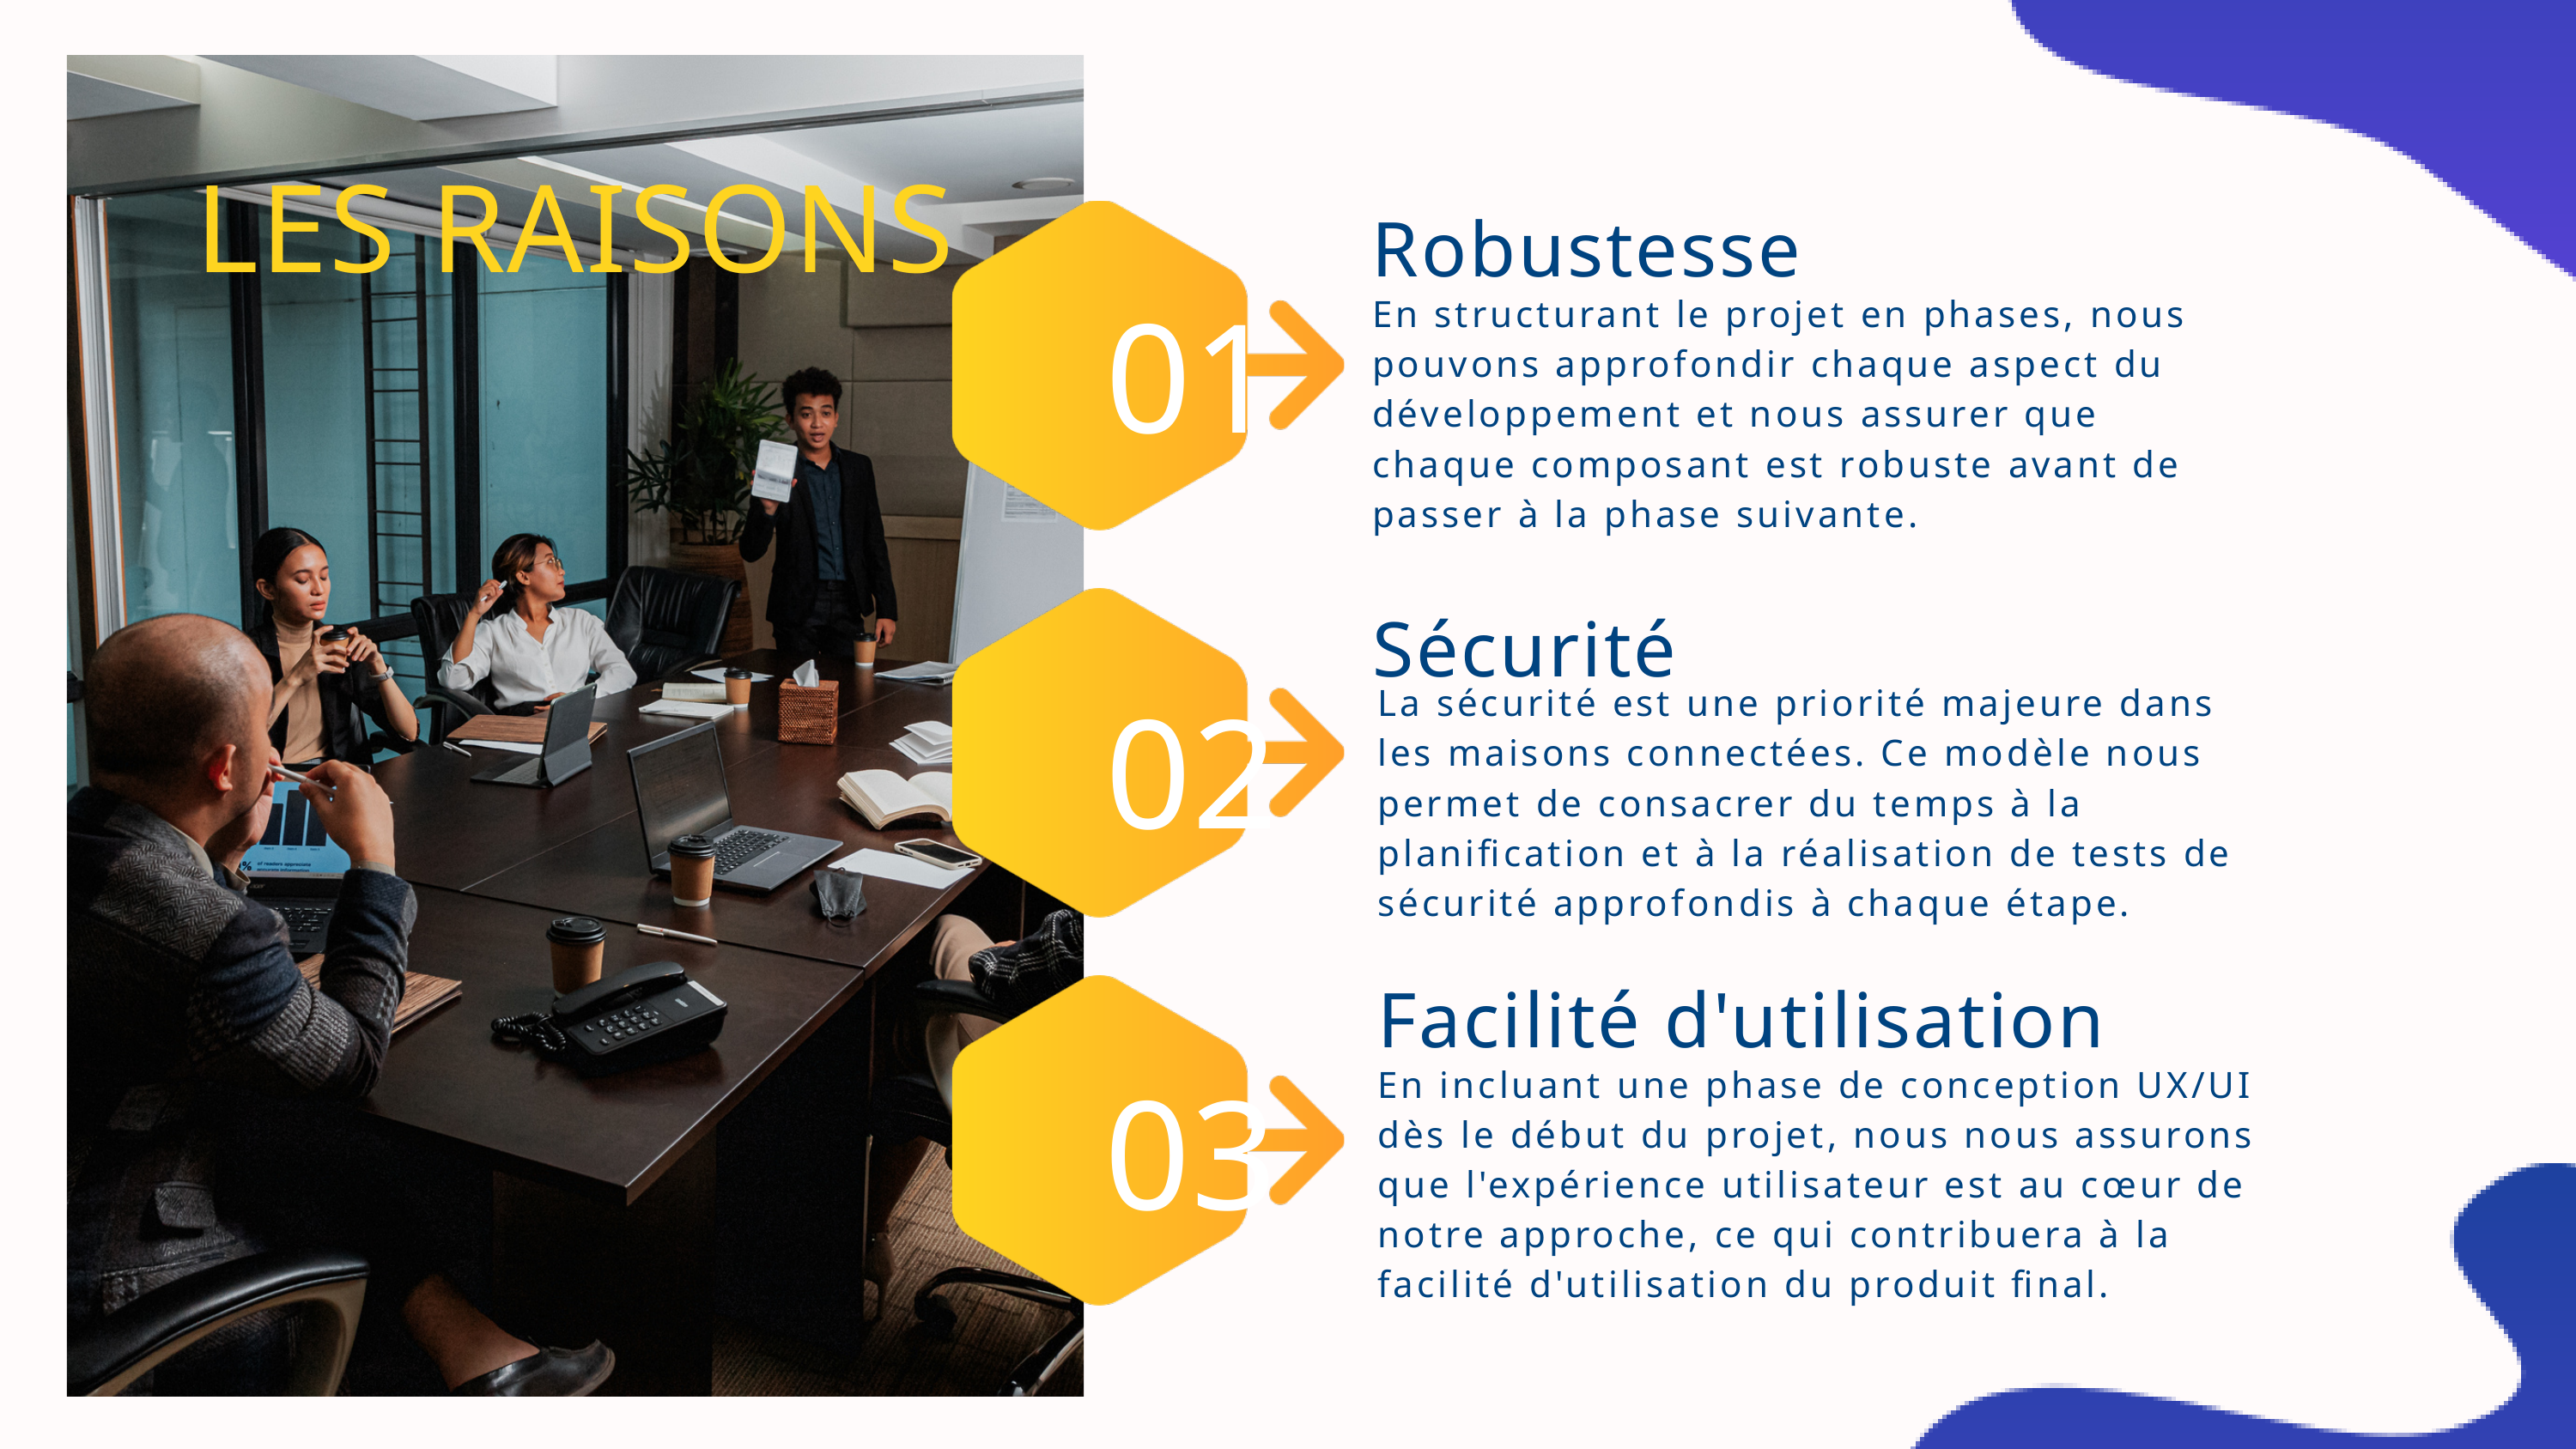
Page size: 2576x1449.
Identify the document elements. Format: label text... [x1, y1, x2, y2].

text_box 03 [1082, 1032, 1300, 1240]
text_box Robustesse [1371, 187, 1857, 293]
text_box En incluant une phase de conception UX/UI dès le début du projet, nous nous assurons que l'expérience utilisateur est au cœur de notre approche, ce qui contribuera à la facilité d'utilisation du produit final. [1377, 1055, 2265, 1306]
text_box [1875, 1163, 2576, 1449]
text_box [951, 588, 1345, 918]
text_box LES RAISONS [102, 127, 1048, 298]
text_box [951, 975, 1345, 1306]
text_box Facilité d'utilisation [1377, 958, 2260, 1063]
text_box Sécurité [1372, 587, 1811, 692]
text_box [951, 201, 1345, 530]
text_box [2008, 0, 2576, 390]
text_box 01 [1084, 255, 1302, 464]
text_box La sécurité est une priorité majeure dans les maisons connectées. Ce modèle nous permet de consacrer du temps à la planification et à la réalisation de tests de sécurité approfondis à chaque étape. [1377, 674, 2265, 924]
text_box 02 [1084, 651, 1302, 859]
text_box [66, 55, 1084, 1397]
text_box En structurant le projet en phases, nous pouvons approfondir chaque aspect du développement et nous assurer que chaque composant est robuste avant de passer à la phase suivante. [1372, 285, 2260, 535]
